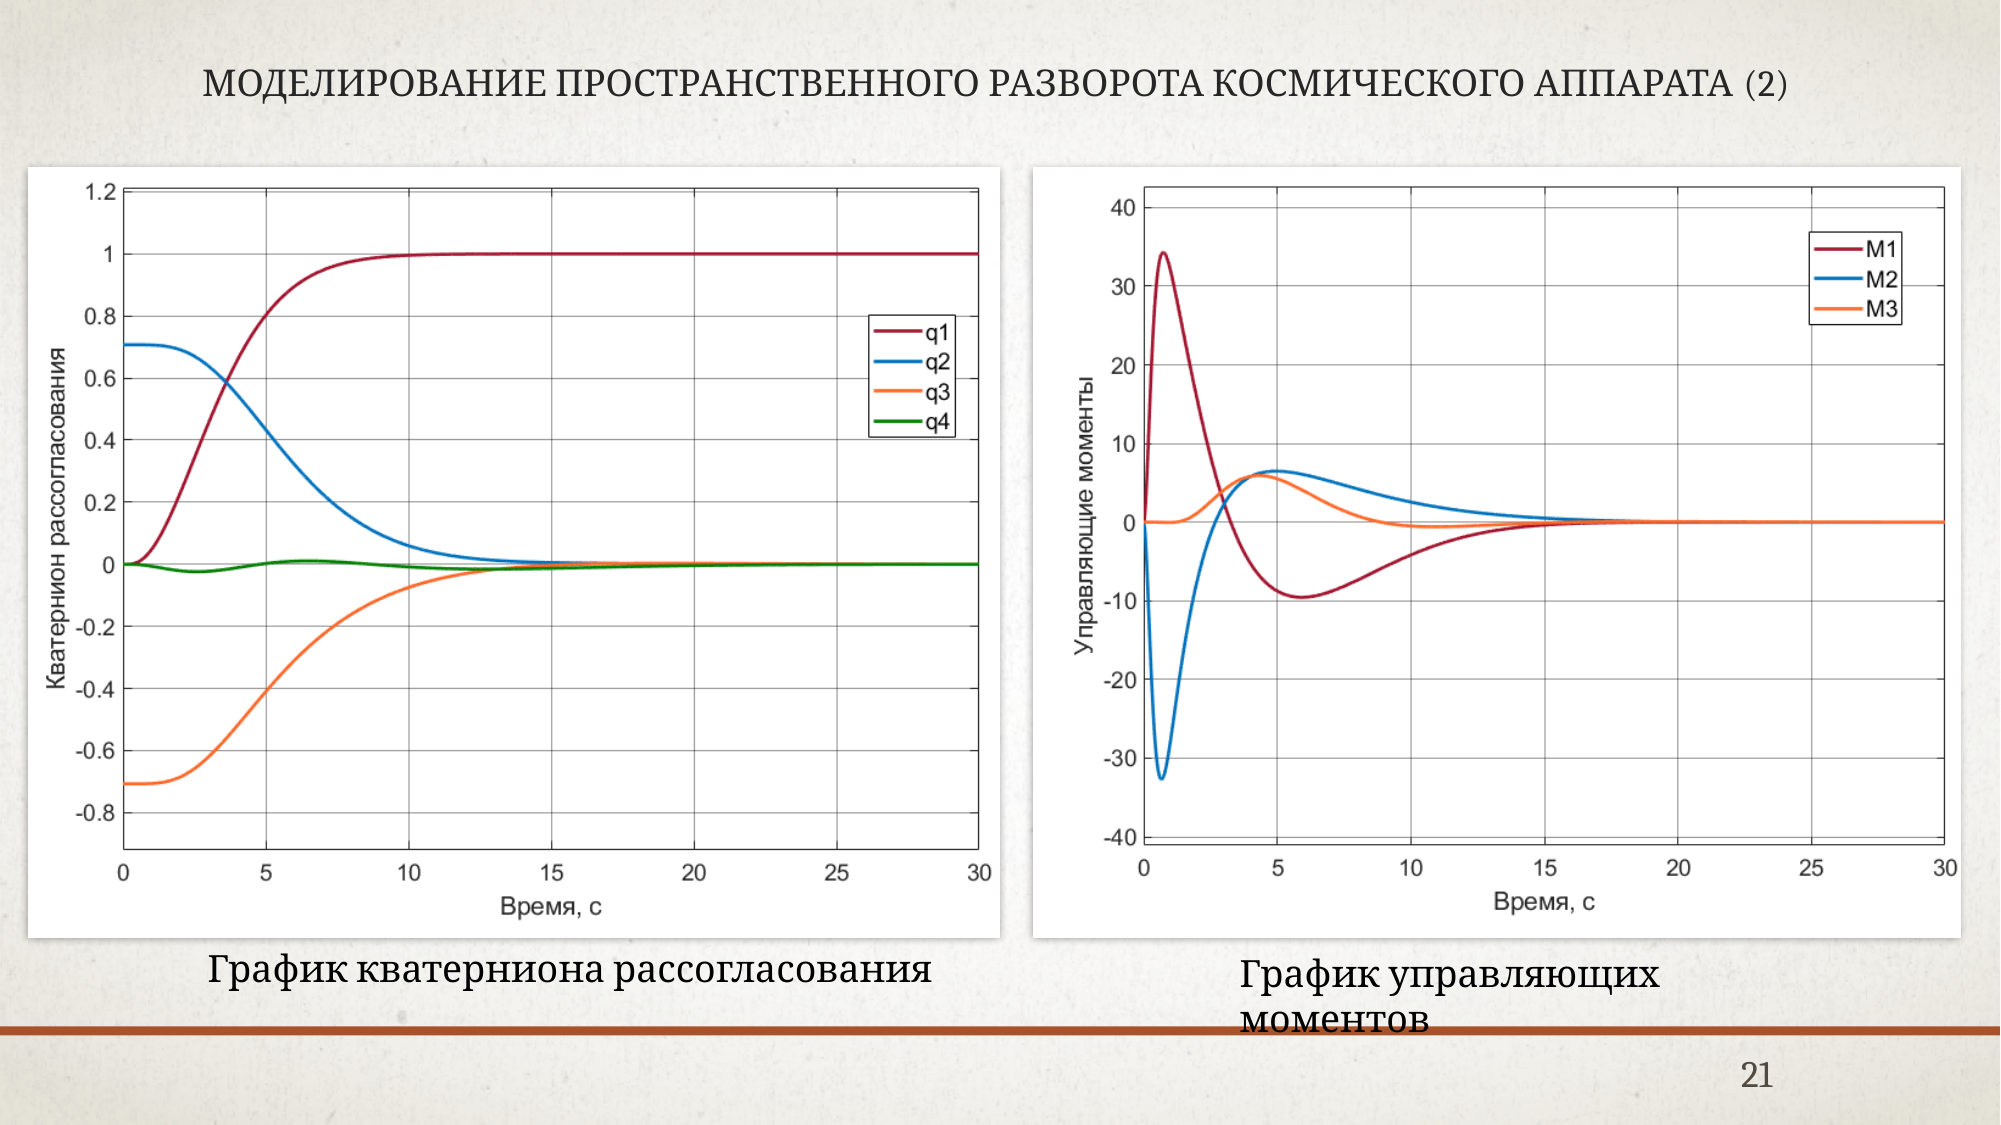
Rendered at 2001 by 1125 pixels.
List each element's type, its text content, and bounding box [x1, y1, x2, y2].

text_box График управляющих моментов [1224, 944, 1840, 1048]
text_box моделирование пространственного разворота космического аппарата (2) [77, 56, 1923, 132]
picture [0, 0, 2001, 1125]
text_box График кватерниона рассогласования [186, 944, 962, 998]
slide_number 21 [1672, 1053, 1788, 1093]
